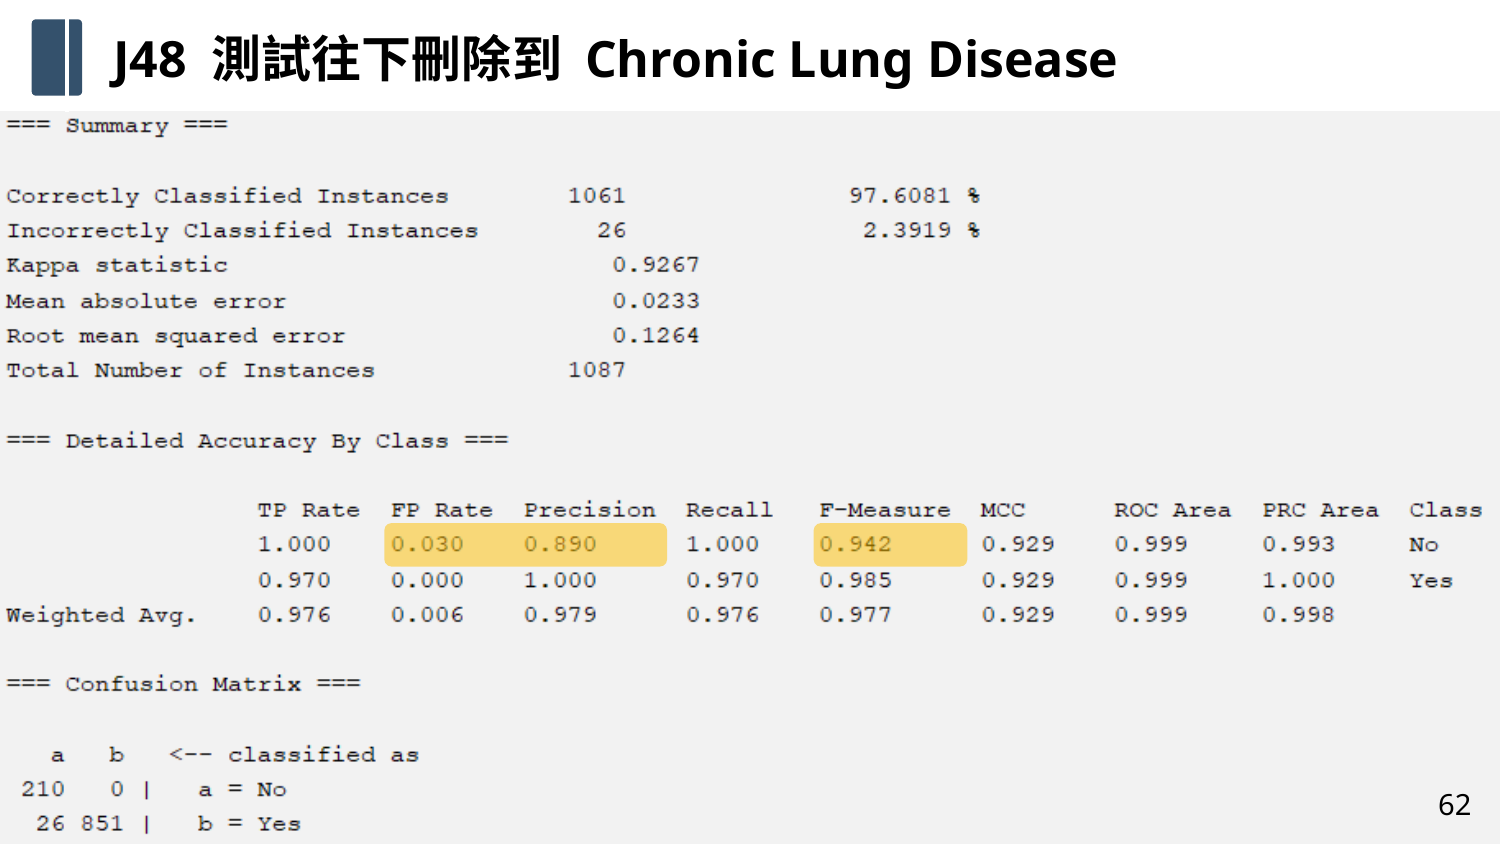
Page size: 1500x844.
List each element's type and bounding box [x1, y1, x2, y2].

text_box [31, 9, 1361, 112]
picture [0, 111, 1500, 844]
